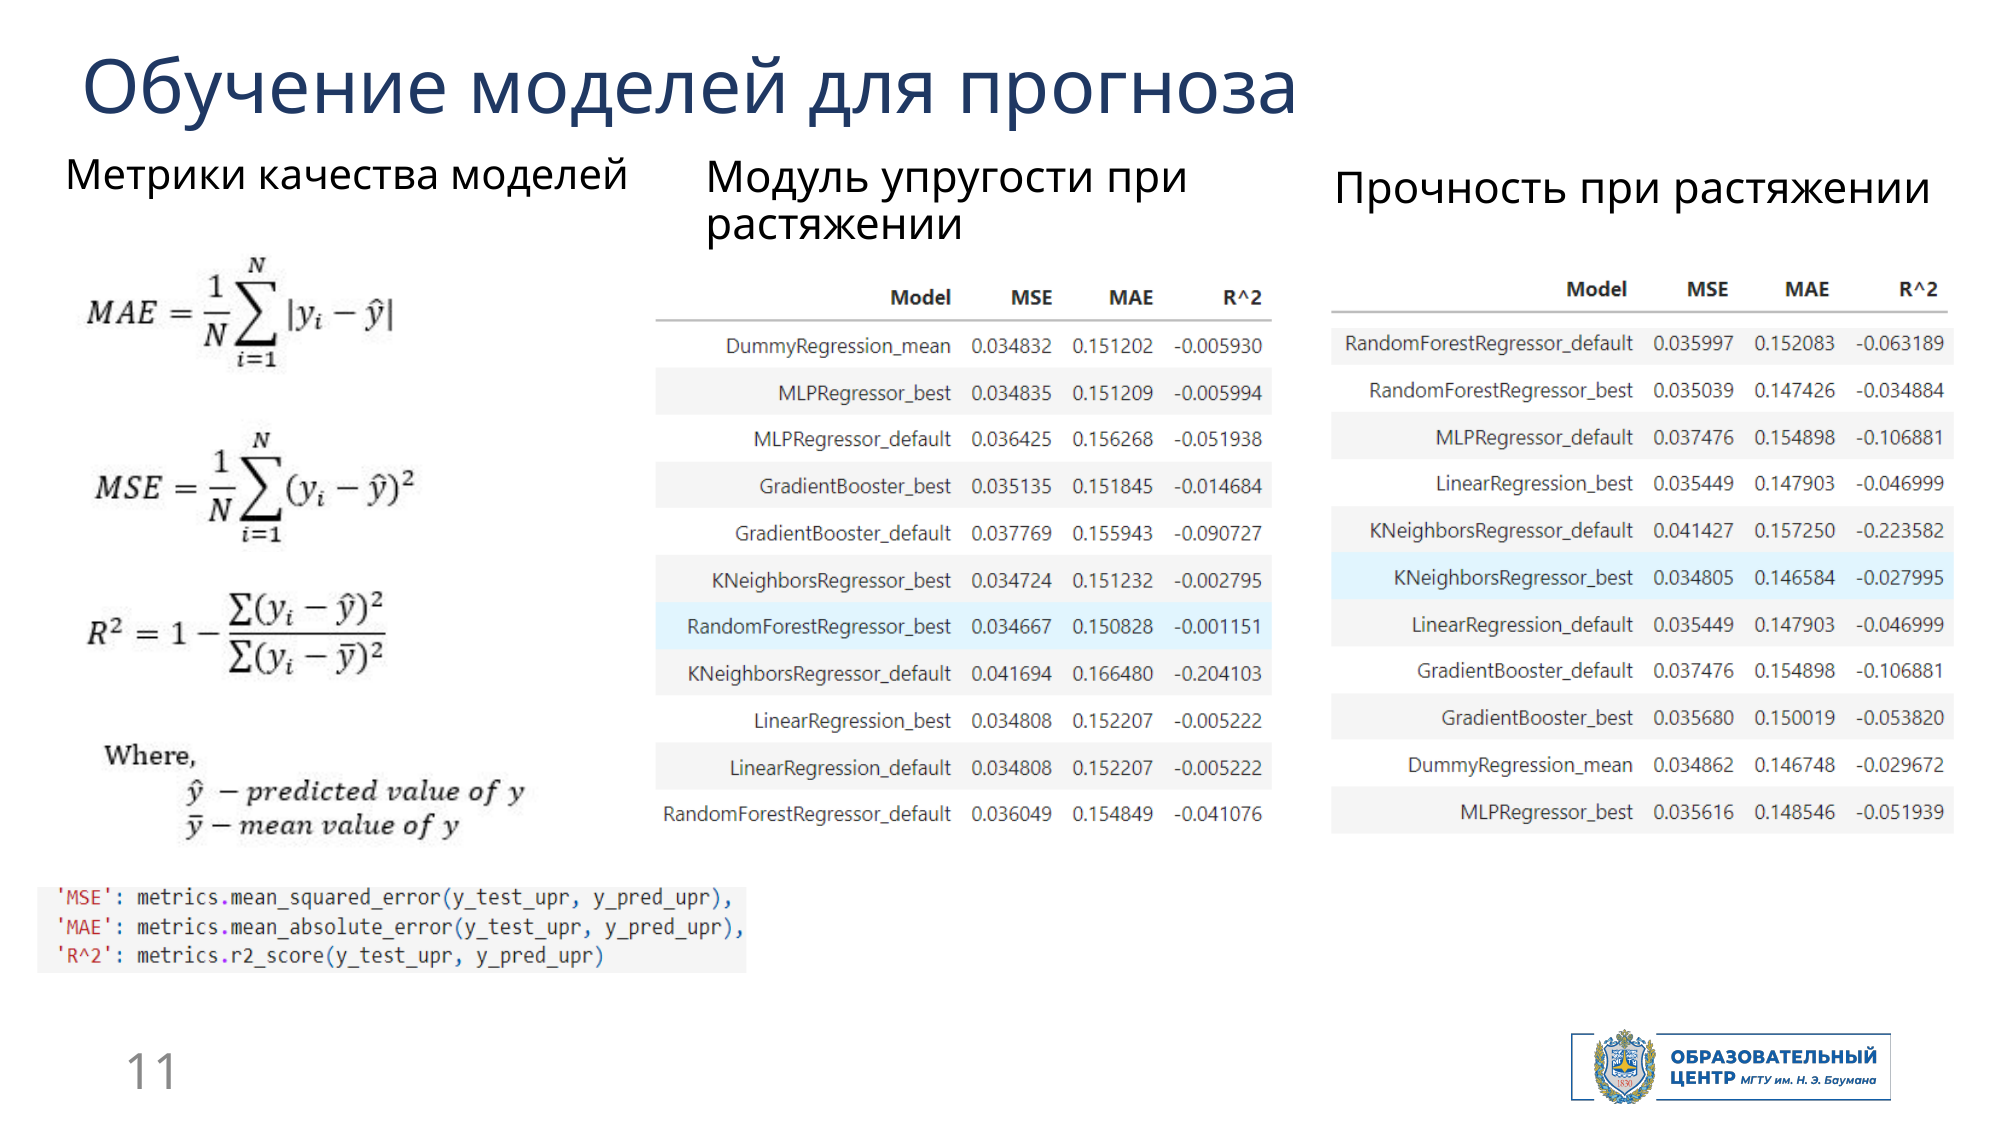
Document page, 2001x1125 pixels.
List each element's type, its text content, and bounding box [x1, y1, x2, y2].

title Обучение моделей для прогноза [66, 21, 1929, 158]
picture [1571, 1029, 1891, 1104]
slide_number 11 [109, 1043, 248, 1104]
list Метрики качества моделей [37, 145, 759, 282]
picture [1331, 265, 1983, 316]
picture [37, 887, 747, 973]
text_box Прочность при растяжении [1306, 158, 1963, 225]
text_box Модуль упругости при растяжении [677, 147, 1412, 275]
picture [655, 274, 1307, 831]
picture [1331, 327, 2000, 841]
picture [73, 224, 560, 874]
